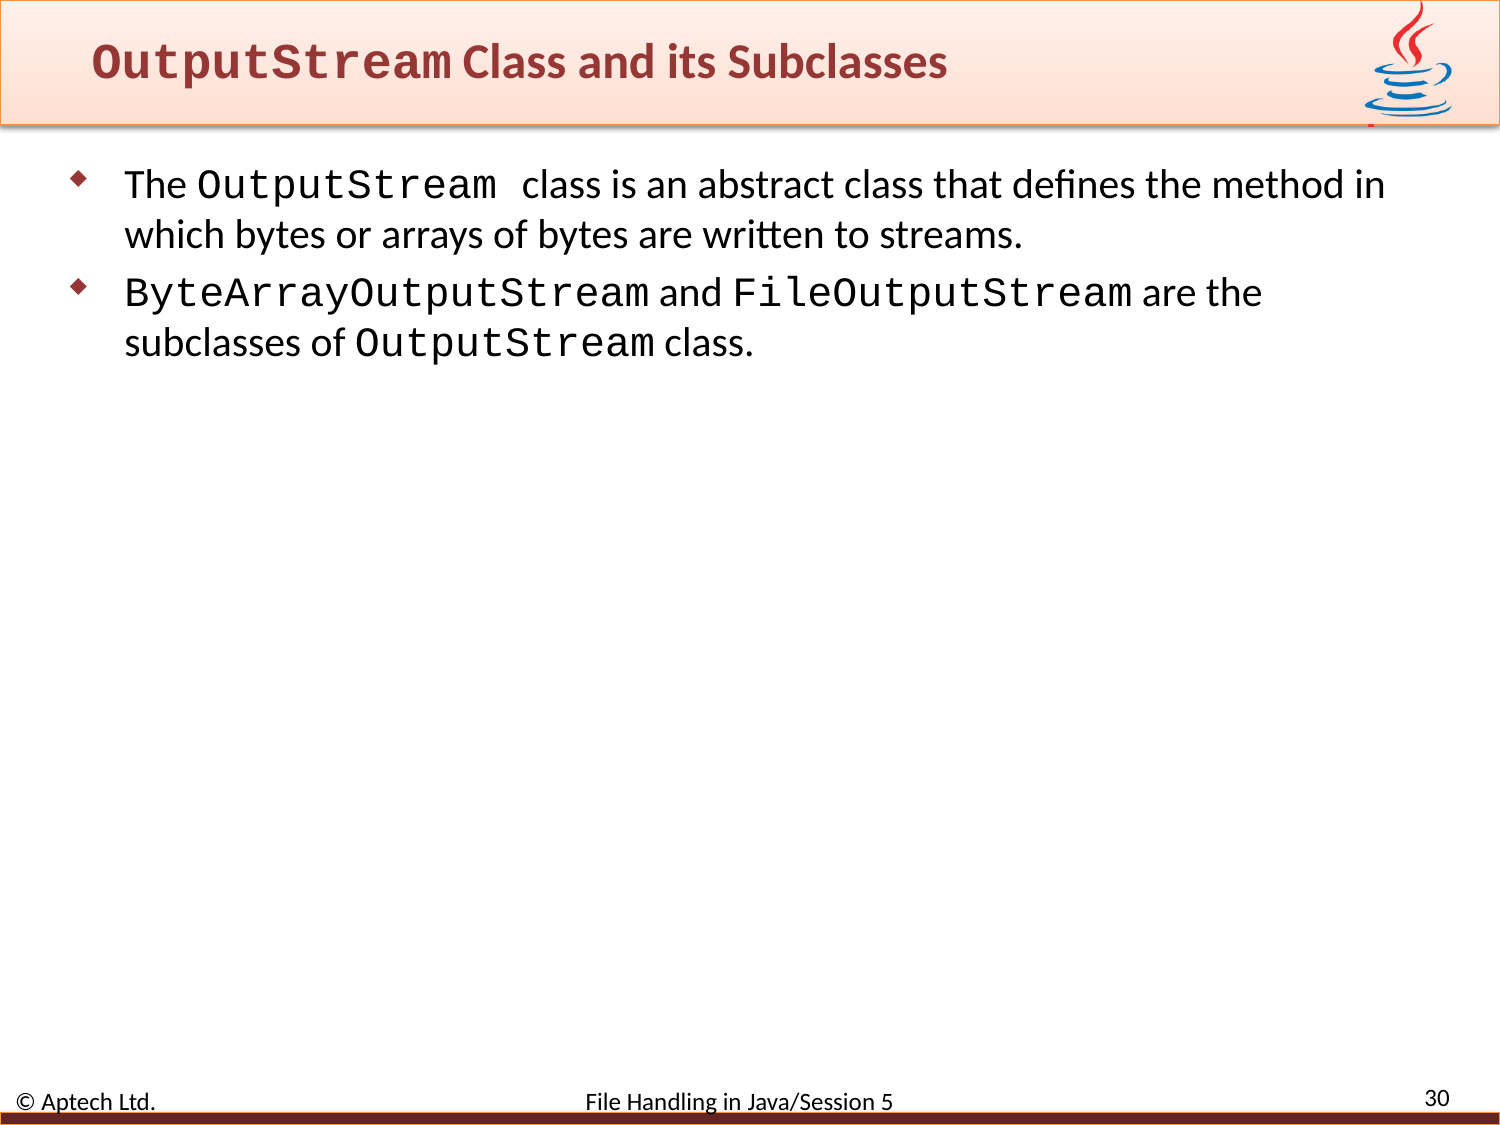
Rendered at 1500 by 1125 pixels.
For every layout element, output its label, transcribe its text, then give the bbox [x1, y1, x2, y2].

title OutputStream Class and its Subclasses [76, 24, 1288, 93]
picture [1362, 0, 1454, 127]
footer © Aptech Ltd. File Handling in Java/Session 5 [0, 1087, 1325, 1113]
slide_number 30 [1337, 1082, 1465, 1110]
list The OutputStream class is an abstract class that defines the method in which bytes or arrays of bytes are written to streams. ByteArrayOutputStream and FileOutputStream are the subclasses of OutputStream class. [52, 148, 1427, 1070]
